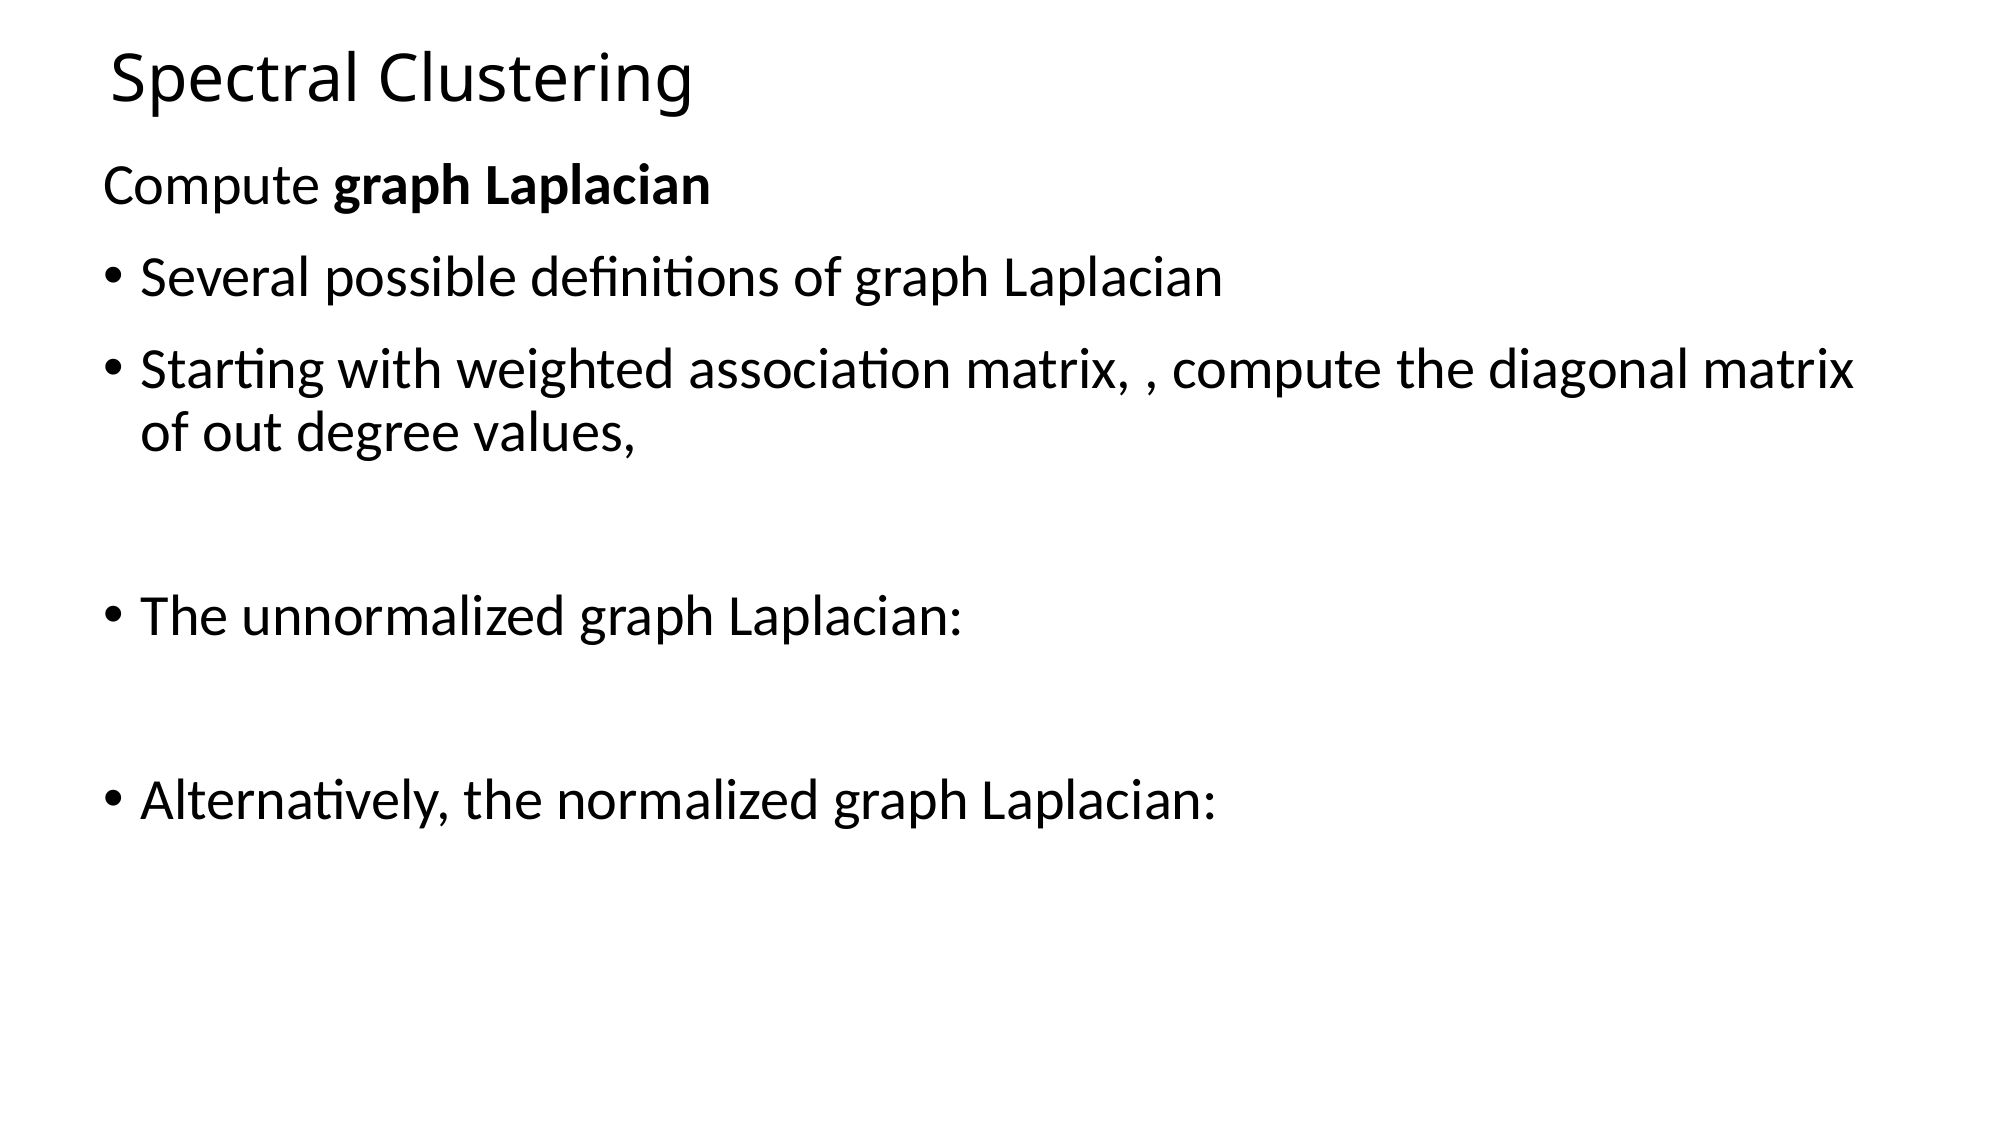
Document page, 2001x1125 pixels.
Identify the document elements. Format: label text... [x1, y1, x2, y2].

title Spectral Clustering [95, 36, 1821, 124]
